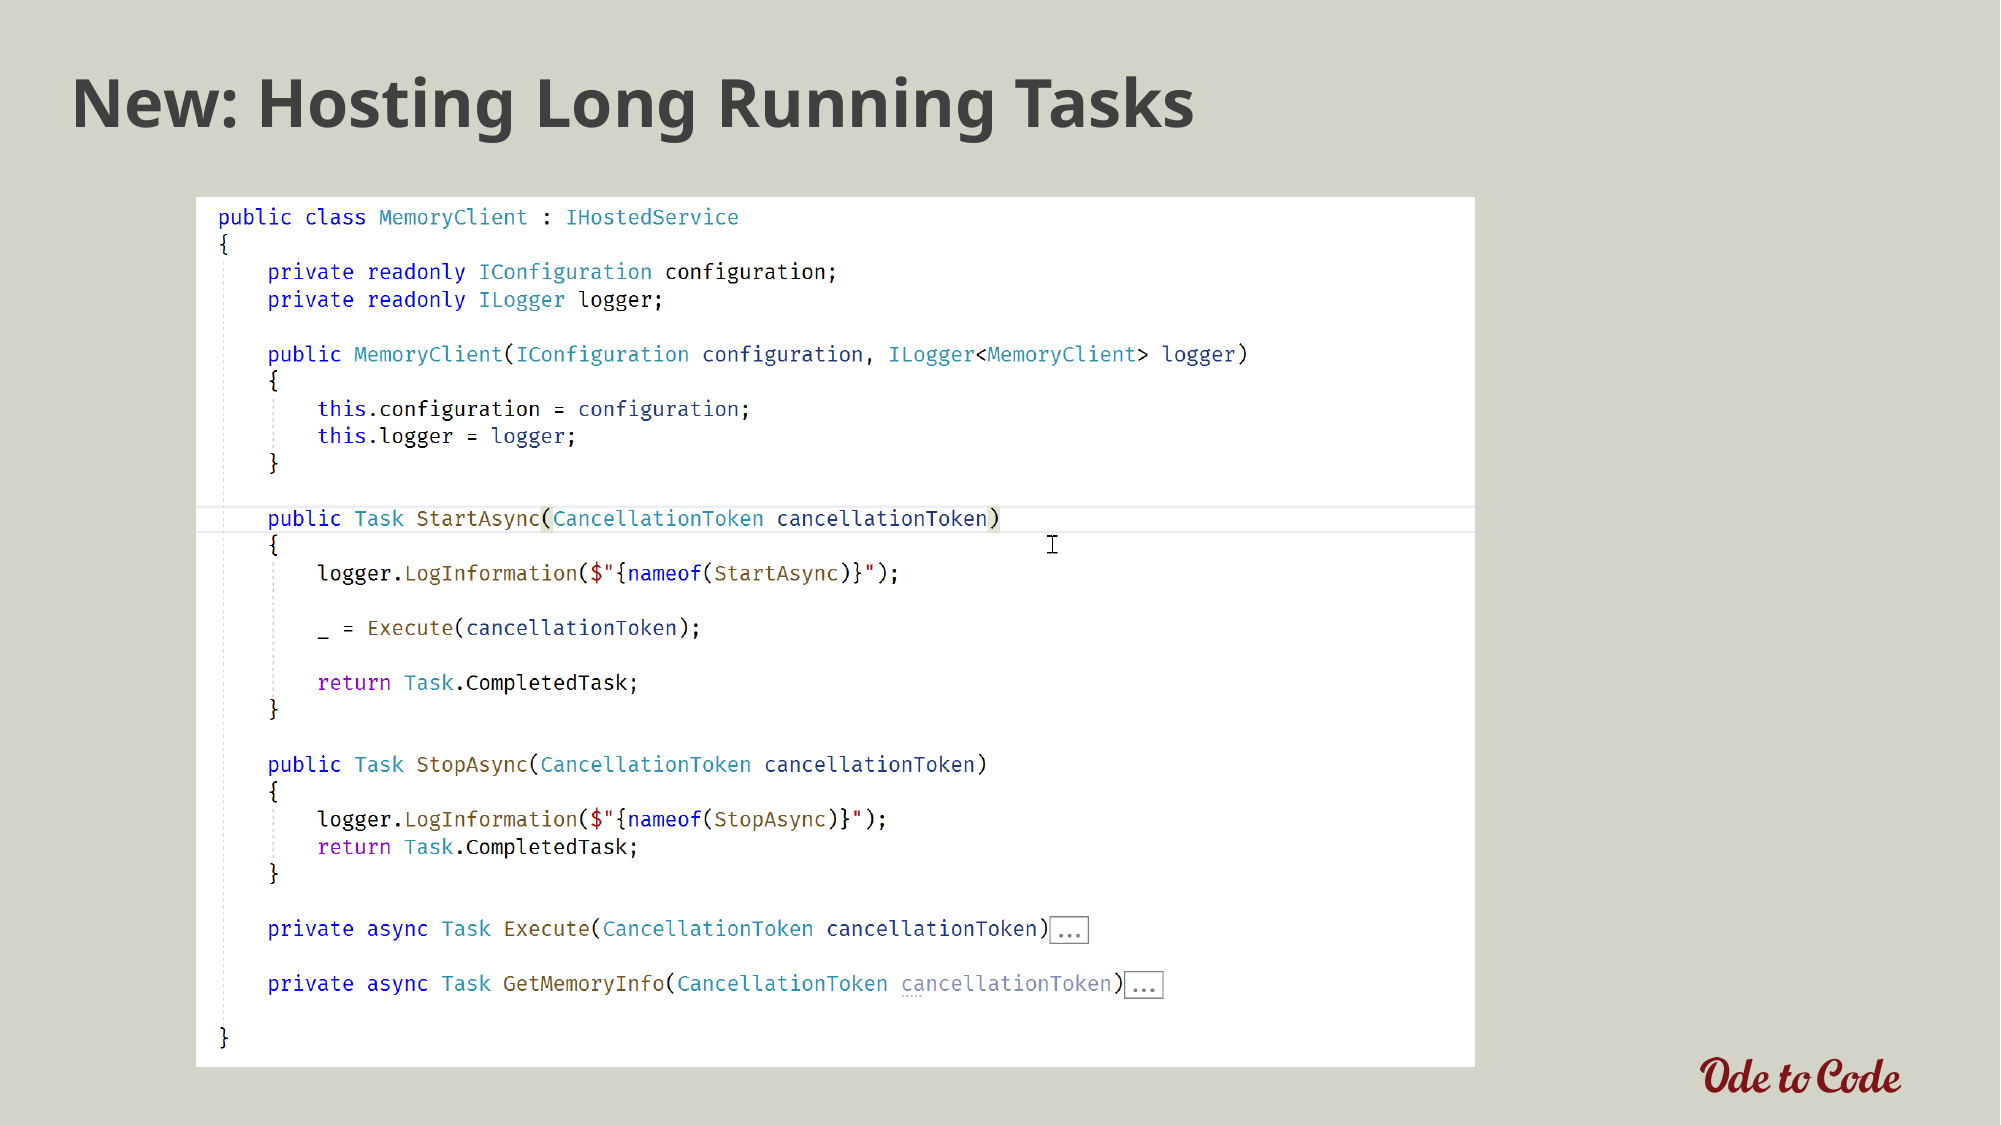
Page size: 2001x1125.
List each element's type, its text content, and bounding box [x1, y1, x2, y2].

title New: Hosting Long Running Tasks [70, 70, 1930, 142]
picture [1700, 1057, 1901, 1096]
picture [196, 197, 1475, 1067]
